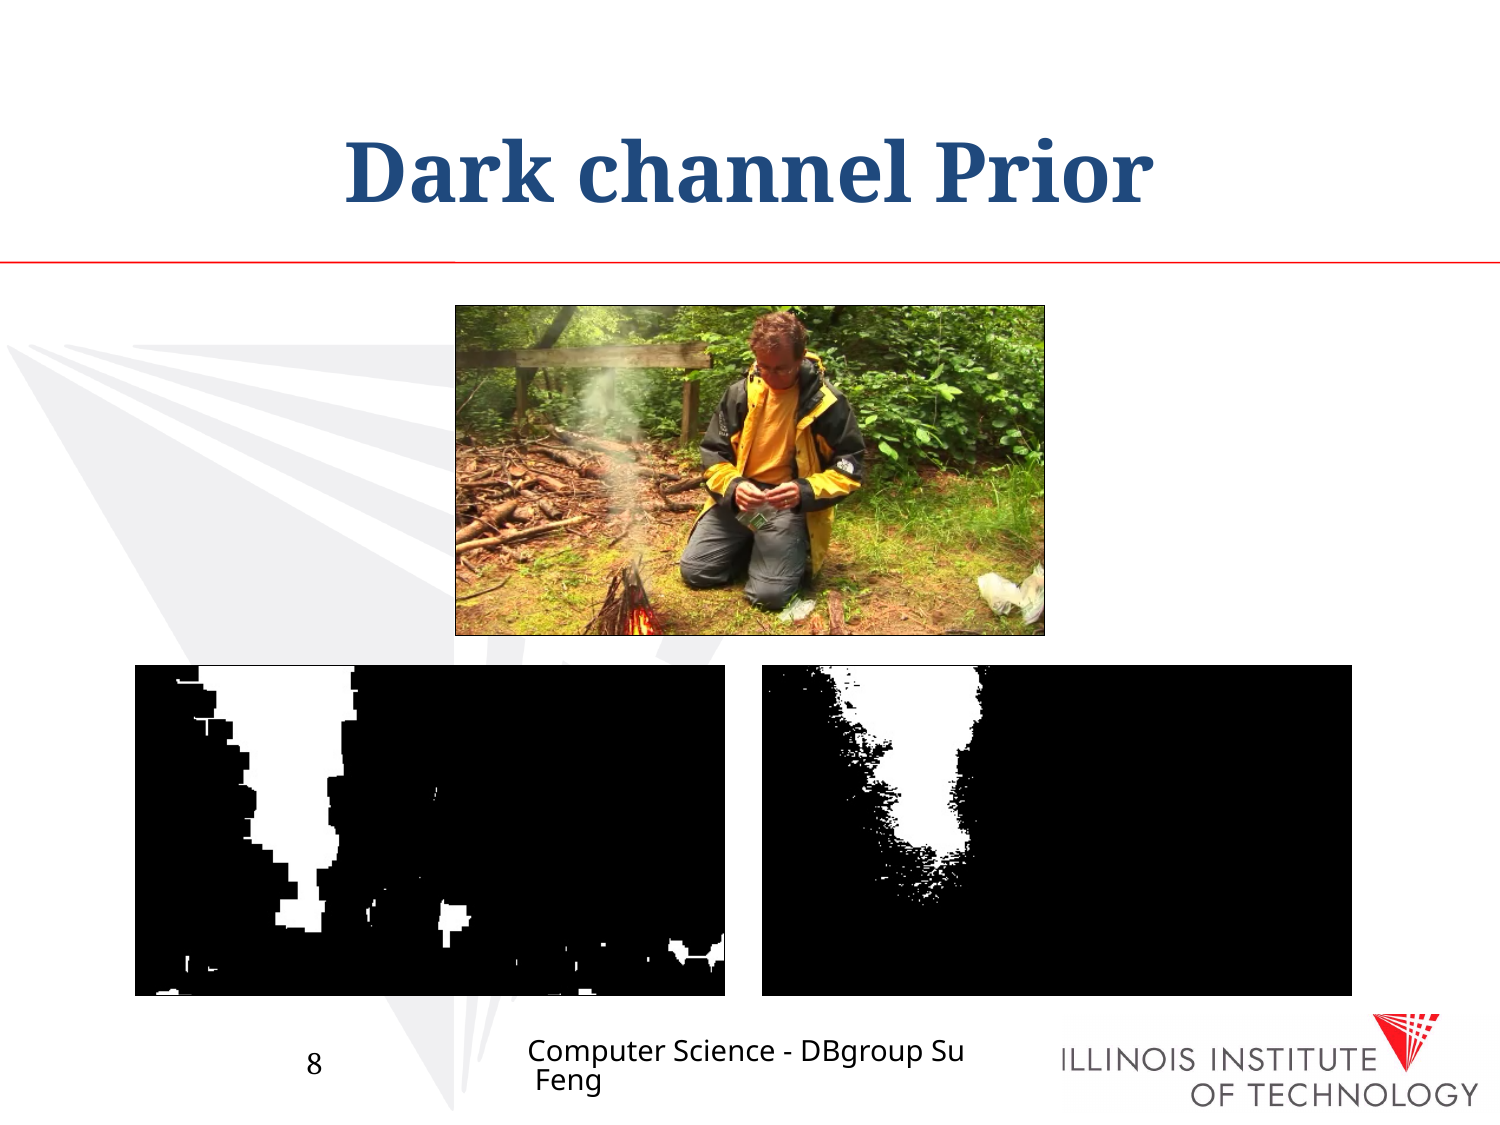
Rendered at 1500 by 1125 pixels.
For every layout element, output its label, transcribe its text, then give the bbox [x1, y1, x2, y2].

title Dark channel Prior [75, 87, 1425, 250]
picture [1062, 1014, 1500, 1113]
picture [762, 664, 1353, 996]
picture [135, 664, 726, 996]
footer Computer Science - DBgroup Su Feng [512, 1025, 988, 1100]
slide_number 8 [24, 1037, 338, 1100]
picture [455, 304, 1045, 636]
